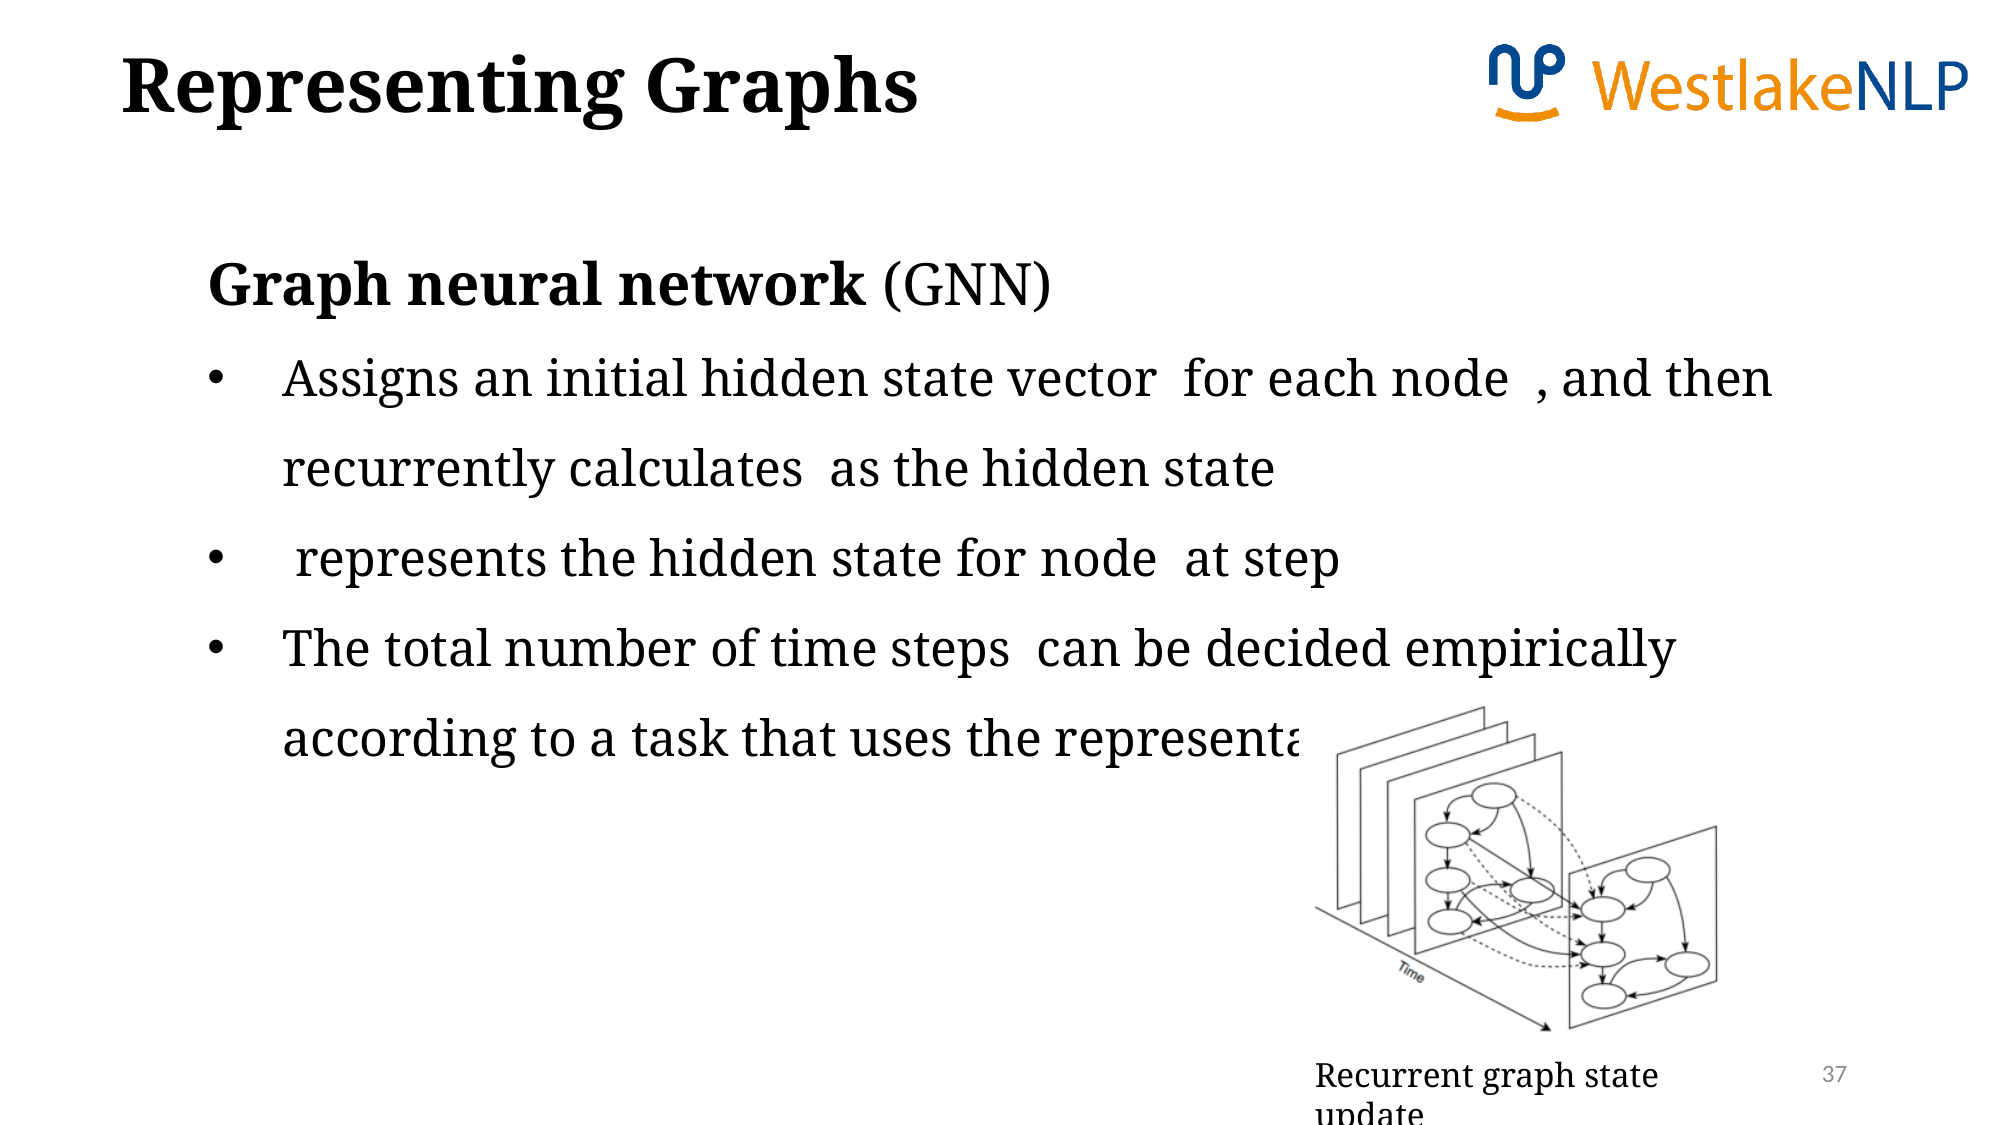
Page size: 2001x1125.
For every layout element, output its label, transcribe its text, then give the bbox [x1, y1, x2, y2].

slide_number 37 [1412, 1042, 1863, 1103]
text_box [351, 277, 1750, 668]
text_box [351, 204, 1648, 277]
picture [1299, 698, 1733, 1043]
text_box Recurrent graph state update [1299, 1046, 1791, 1125]
text_box Representing Graphs [106, 30, 1209, 136]
picture [1459, 0, 2000, 170]
